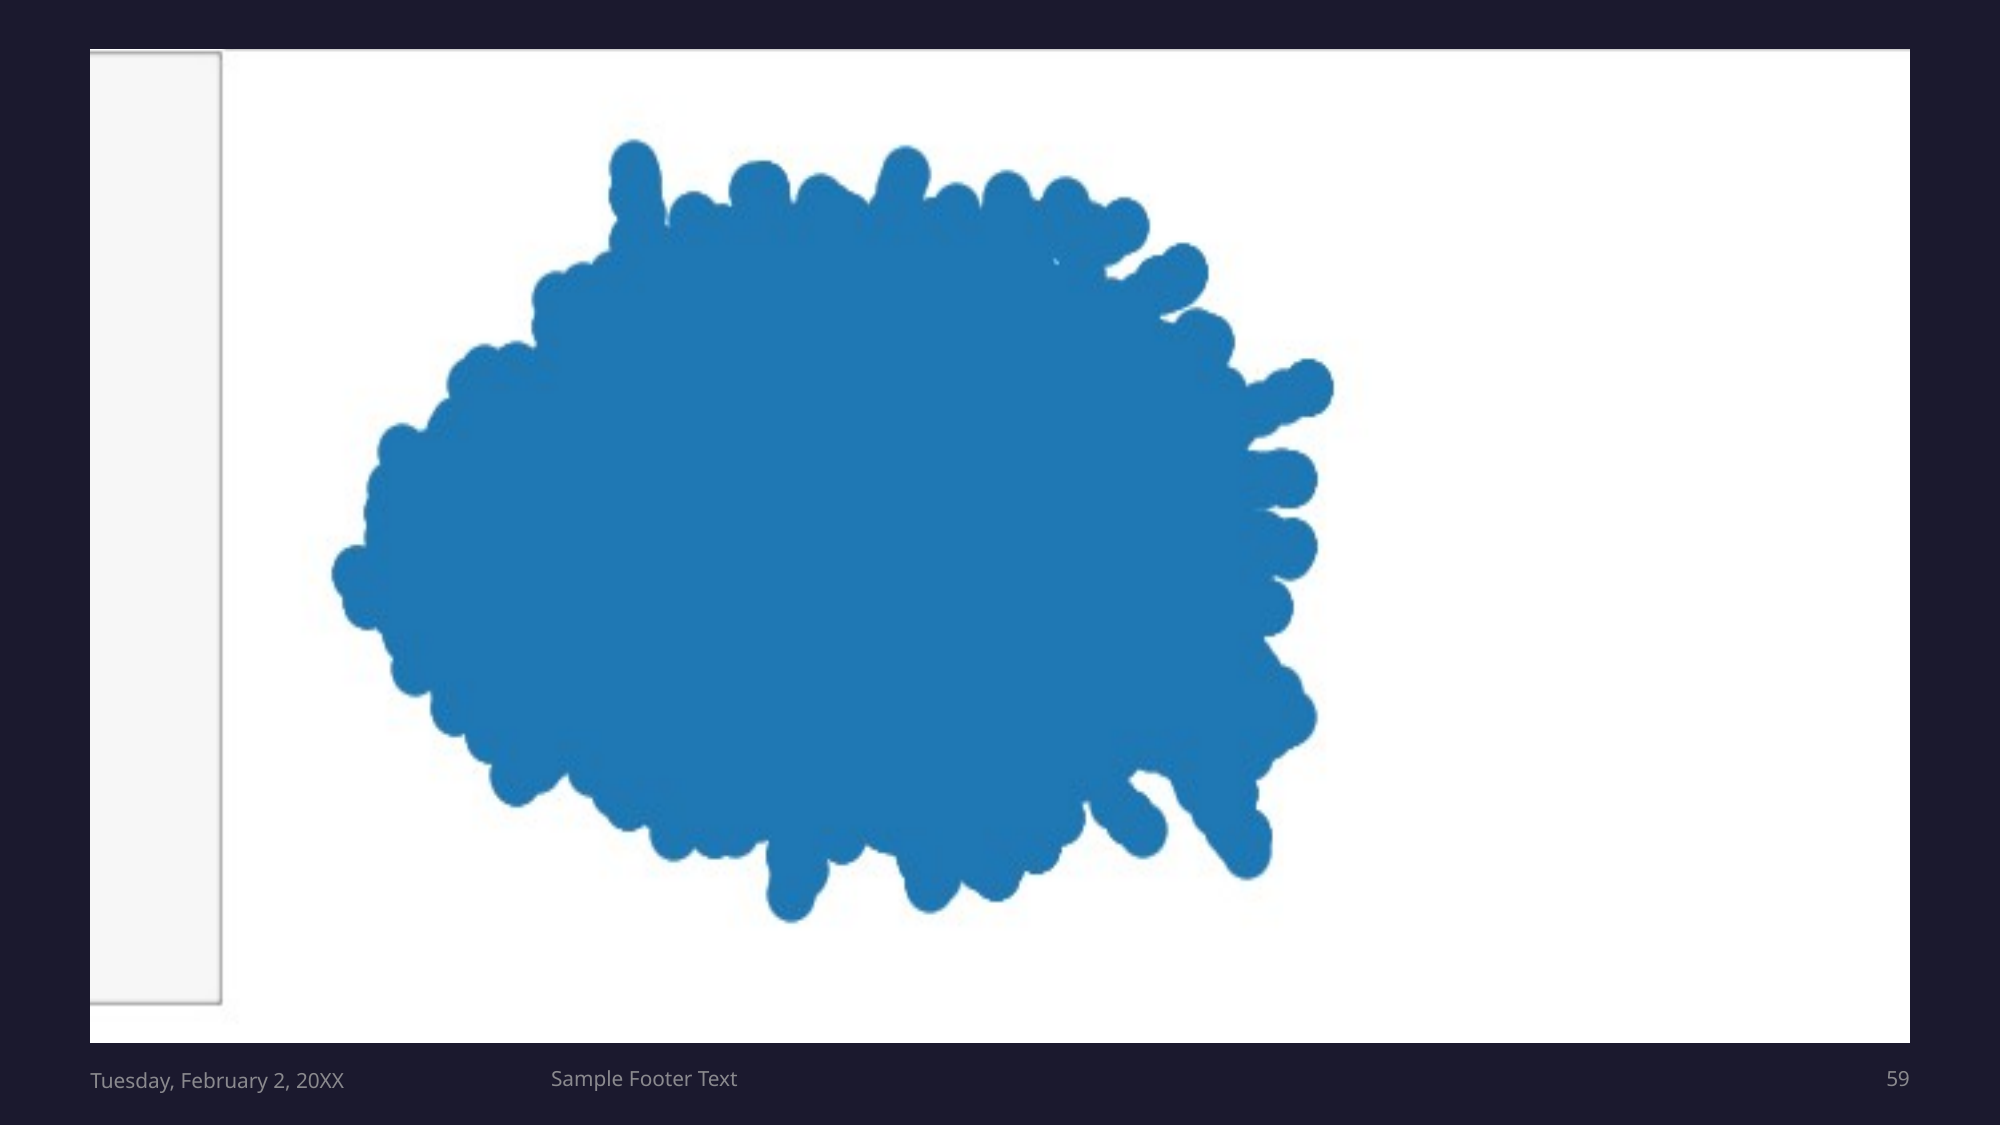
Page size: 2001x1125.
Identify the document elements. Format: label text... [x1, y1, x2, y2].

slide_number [90, 1067, 522, 1093]
footer Sample Footer Text [551, 1067, 1598, 1093]
picture [90, 49, 1910, 1043]
slide_number 59 [1632, 1067, 1910, 1093]
